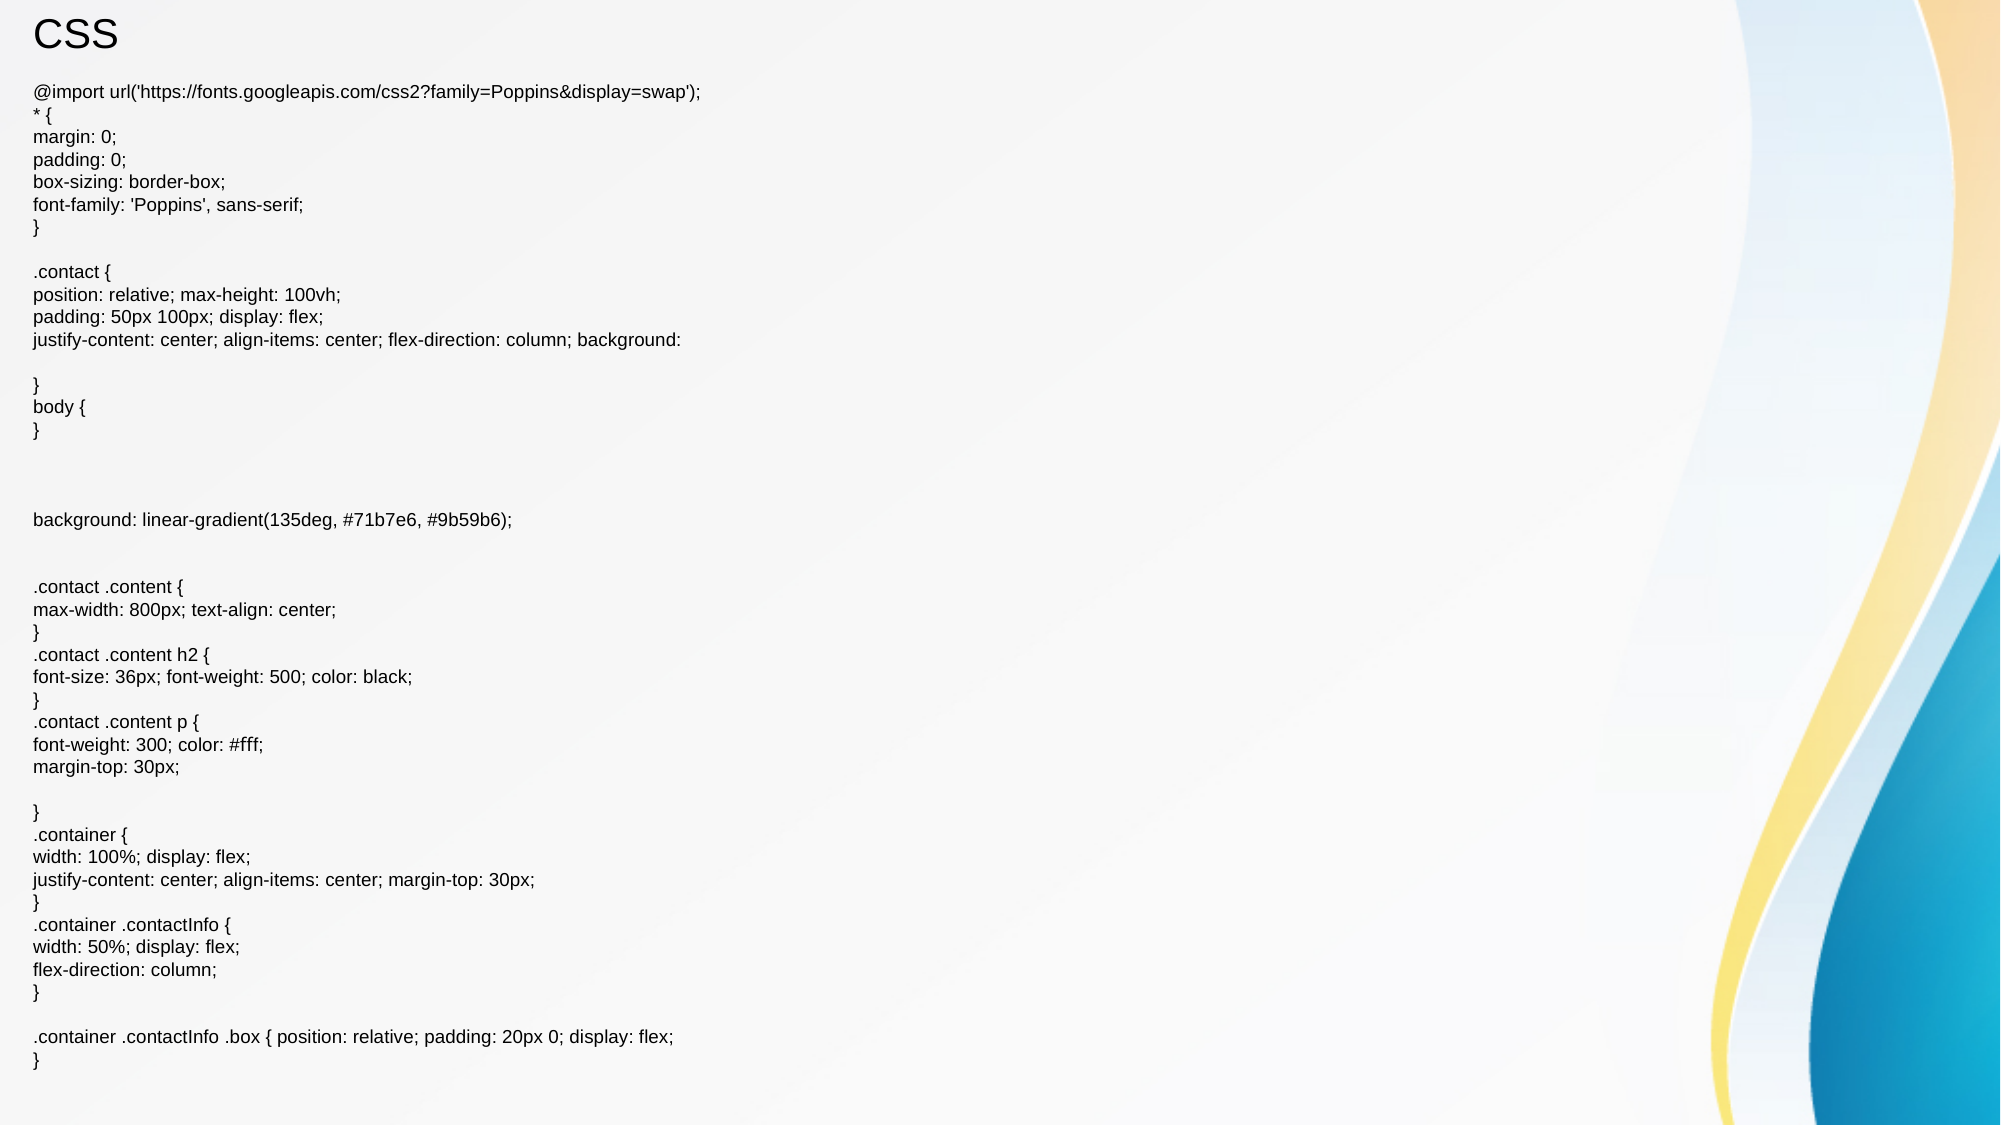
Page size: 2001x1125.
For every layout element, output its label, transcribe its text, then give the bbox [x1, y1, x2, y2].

picture [0, 0, 2001, 1125]
text_box CSS @import url('https://fonts.googleapis.com/css2?family=Poppins&display=swap'); * { margin: 0; padding: 0; box-sizing: border-box; font-family: 'Poppins', sans-serif; } .contact { position: relative; max-height: 100vh; padding: 50px 100px; display: flex; justify-content: center; align-items: center; flex-direction: column; background: } body { } background: linear-gradient(135deg, #71b7e6, #9b59b6); .contact .content { max-width: 800px; text-align: center; } .contact .content h2 { font-size: 36px; font-weight: 500; color: black; } .contact .content p { font-weight: 300; color: #ﬀf; margin-top: 30px; } .container { width: 100%; display: flex; justify-content: center; align-items: center; margin-top: 30px; } .container .contactInfo { width: 50%; display: flex; flex-direction: column; } .container .contactInfo .box { position: relative; padding: 20px 0; display: flex; } [18, 0, 2000, 1078]
